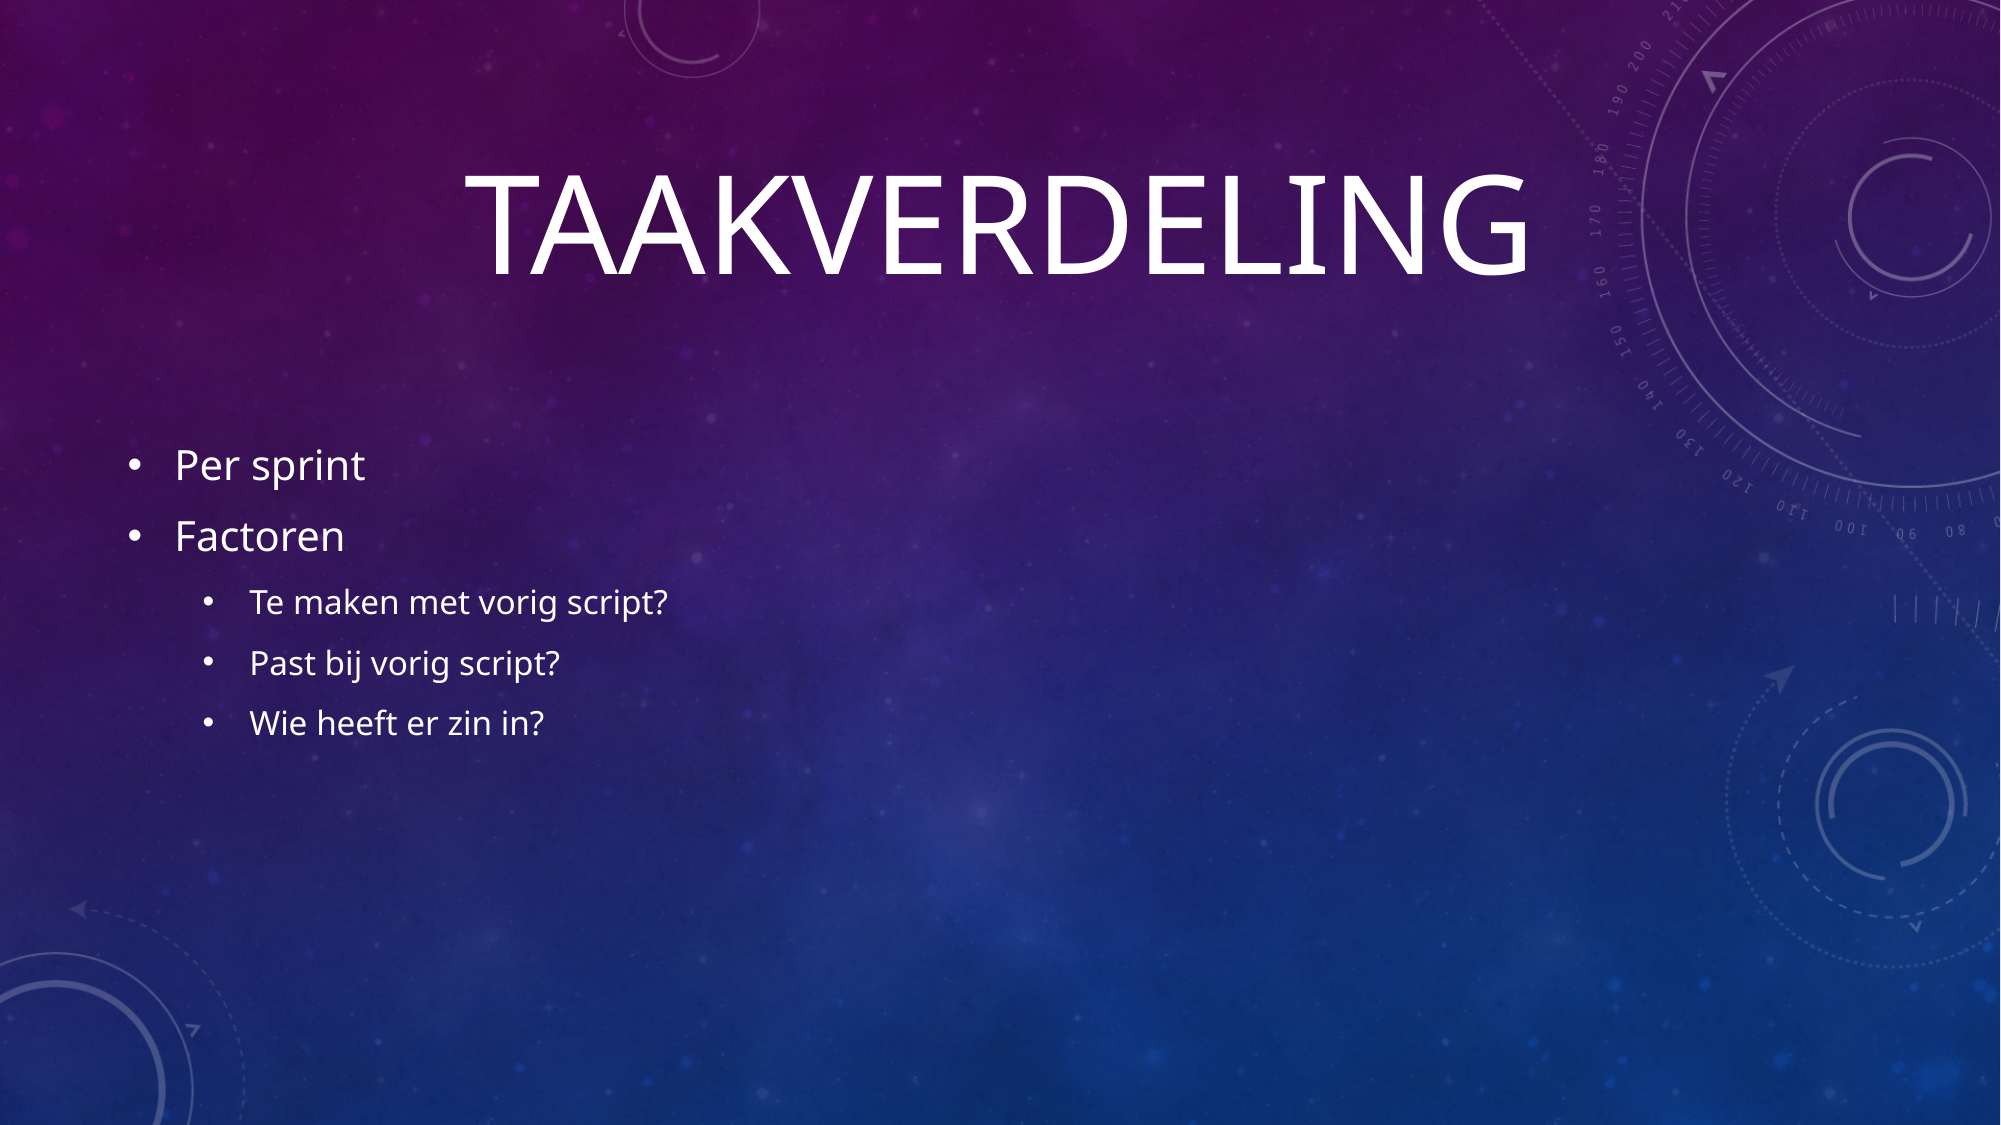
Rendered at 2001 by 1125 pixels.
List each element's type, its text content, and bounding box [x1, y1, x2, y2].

picture [0, 0, 2001, 1125]
title Taakverdeling [0, 99, 2000, 339]
text_box [635, 338, 1851, 1056]
list Per sprint Factoren Te maken met vorig script? Past bij vorig script? Wie heeft er zin in? [112, 338, 635, 1056]
